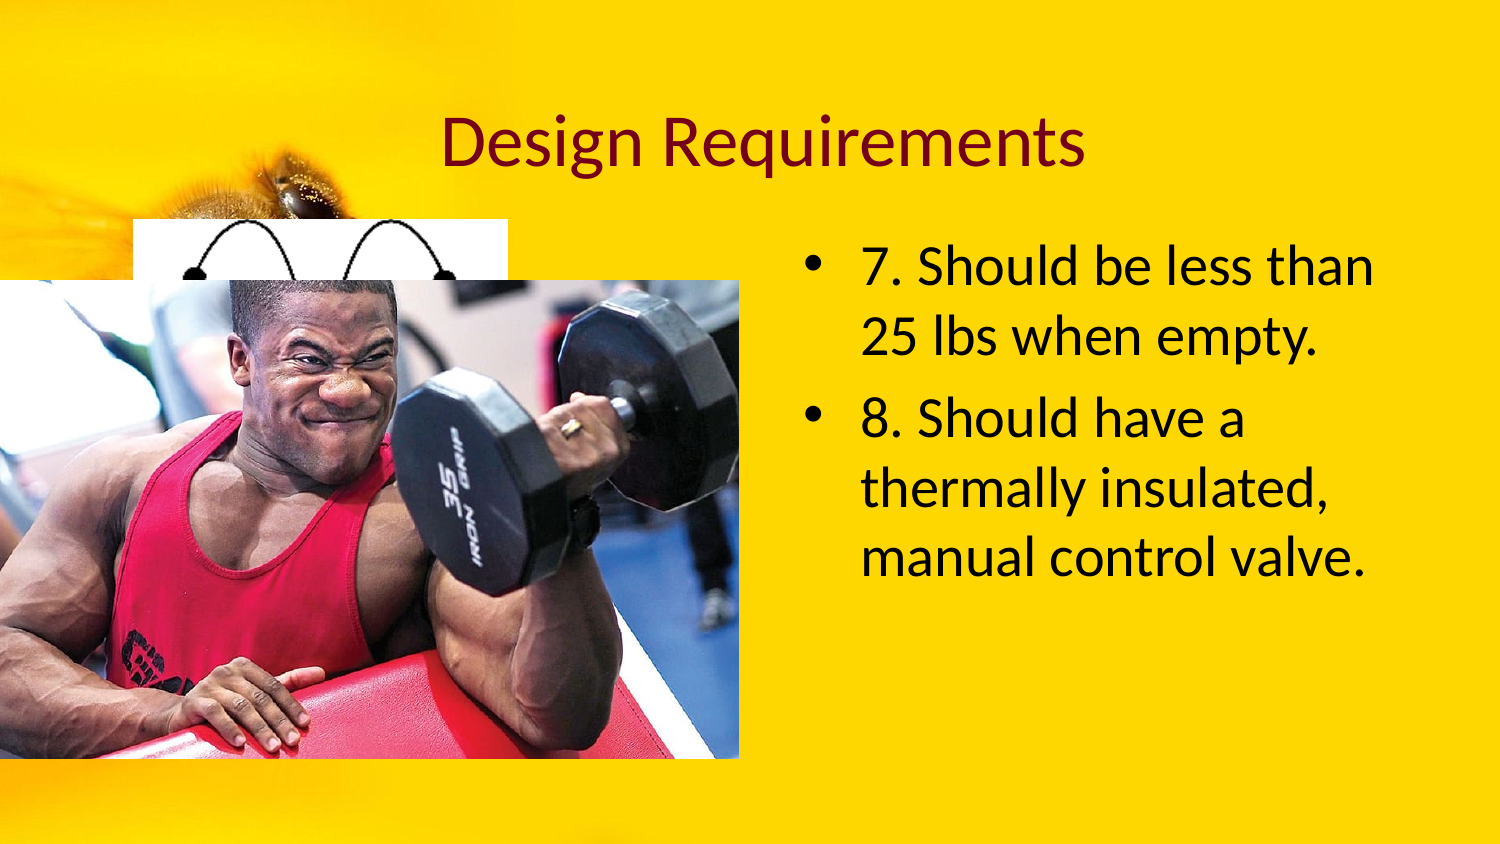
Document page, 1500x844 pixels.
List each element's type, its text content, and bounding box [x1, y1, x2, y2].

list 7. Should be less than 25 lbs when empty. 8. Should have a thermally insulated, manual control valve. [788, 219, 1424, 780]
title Design Requirements [425, 53, 1424, 220]
picture [0, 0, 1500, 844]
